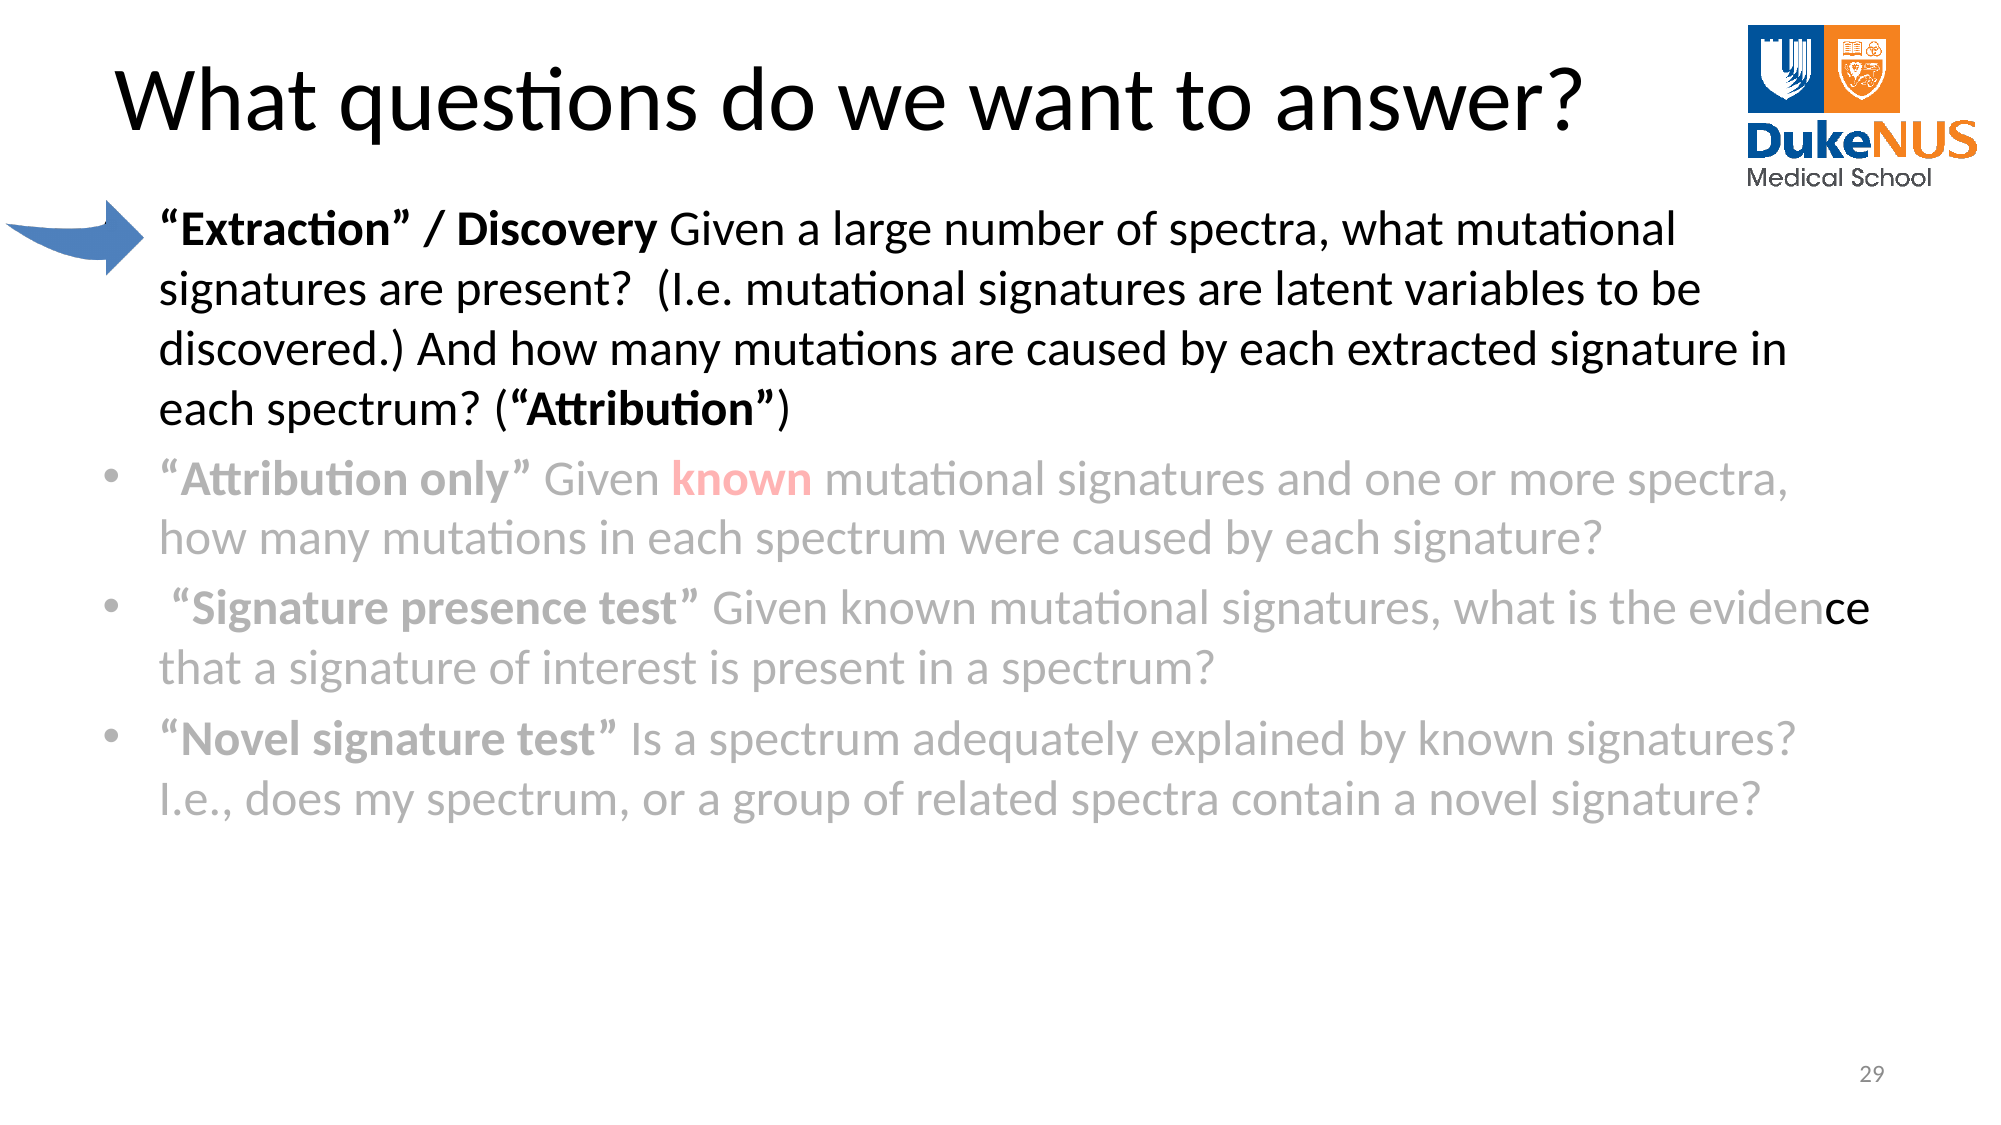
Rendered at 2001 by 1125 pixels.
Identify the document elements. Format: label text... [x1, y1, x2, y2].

picture [0, 162, 150, 313]
list “Extraction” / Discovery Given a large number of spectra, what mutational signatures are present? (I.e. mutational signatures are latent variables to be discovered.) And how many mutations are caused by each extracted signature in each spectrum? (“Attribution”) “Attribution only” Given known mutational signatures and one or more spectra, how many mutations in each spectrum were caused by each signature? “Signature presence test” Given known mutational signatures, what is the evidence that a signature of interest is present in a spectrum? “Novel signature test” Is a spectrum adequately explained by known signatures? I.e., does my spectrum, or a group of related spectra contain a novel signature? [87, 187, 1888, 1000]
picture [1737, 12, 1978, 189]
slide_number 29 [1433, 1042, 1900, 1103]
text_box [60, 448, 1827, 1052]
title What questions do we want to answer? [99, 24, 1900, 163]
